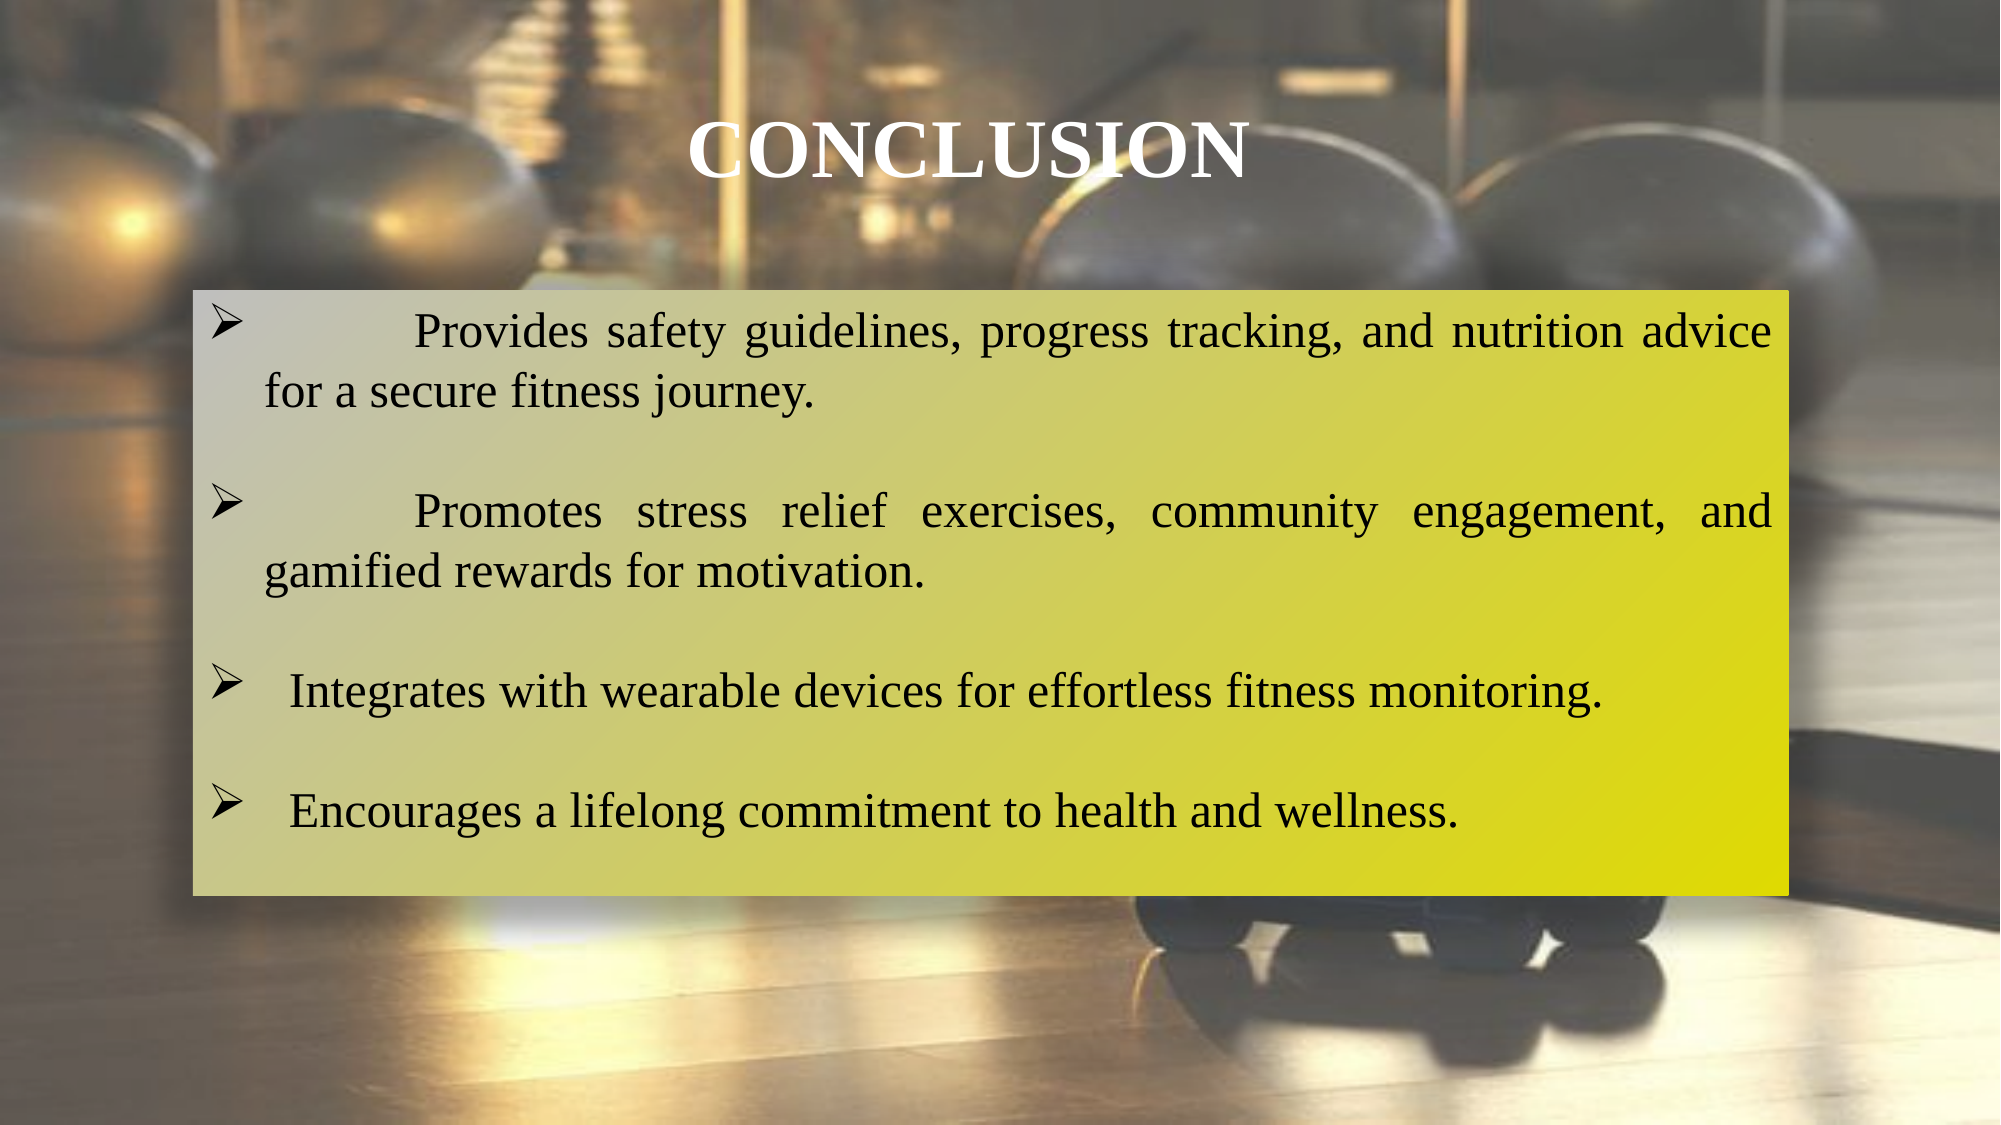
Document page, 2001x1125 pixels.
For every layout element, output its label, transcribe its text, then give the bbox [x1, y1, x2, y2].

text_box CONCLUSION [671, 86, 1266, 202]
text_box Provides safety guidelines, progress tracking, and nutrition advice for a secure fitness journey. Promotes stress relief exercises, community engagement, and gamified rewards for motivation. Integrates with wearable devices for effortless fitness monitoring. Encourages a lifelong commitment to health and wellness. [192, 290, 1789, 896]
